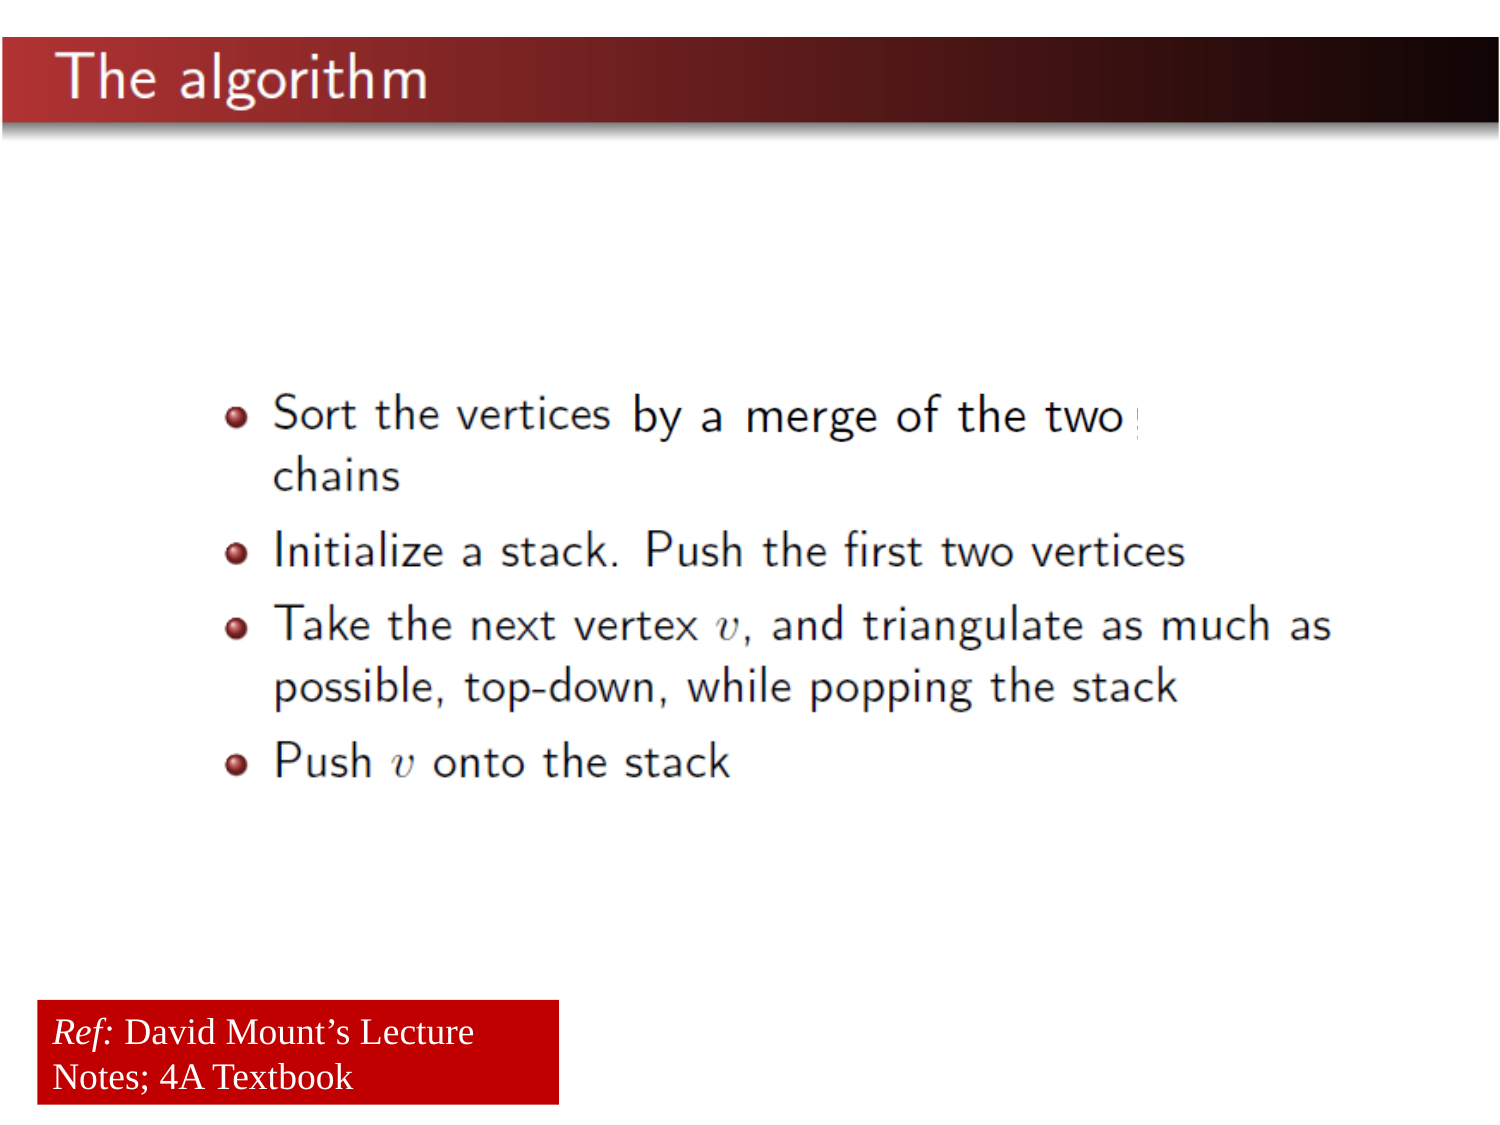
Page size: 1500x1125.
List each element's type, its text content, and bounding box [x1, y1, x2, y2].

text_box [2, 37, 1499, 863]
text_box Ref: David Mount’s Lecture Notes; 4A Textbook [37, 999, 559, 1105]
